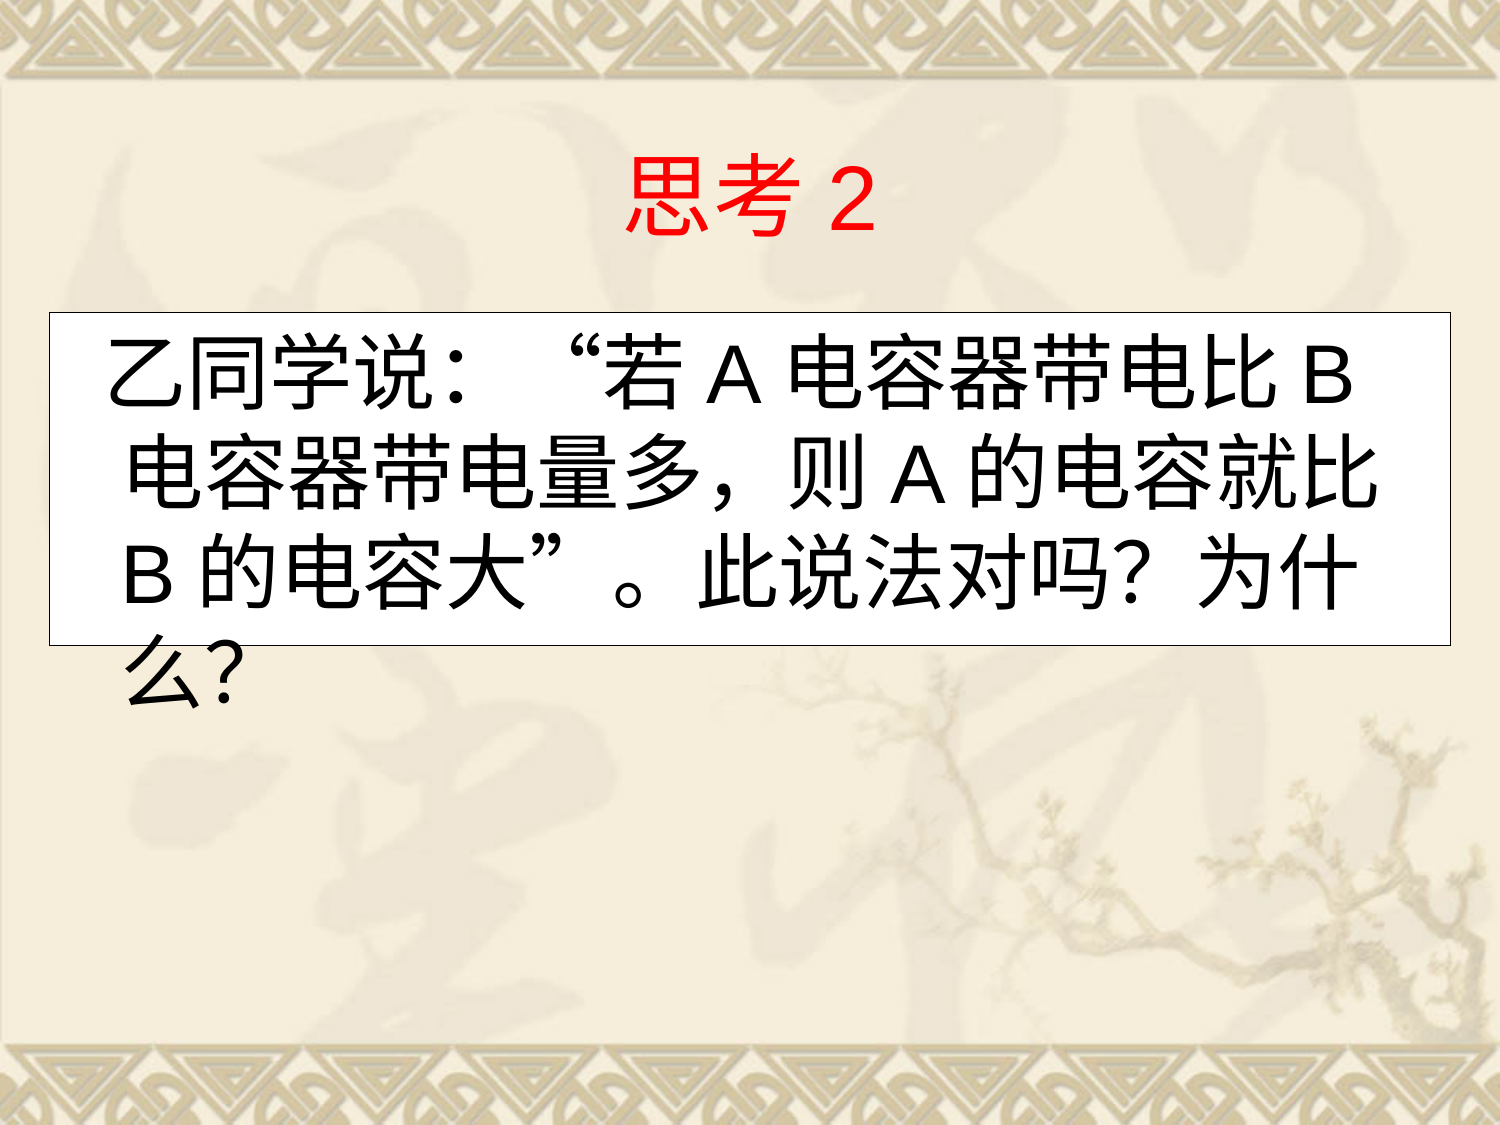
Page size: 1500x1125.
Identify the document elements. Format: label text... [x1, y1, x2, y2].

picture [0, 0, 1500, 1125]
title 思考2 [49, 99, 1451, 288]
list 乙同学说：“若A电容器带电比B电容器带电量多，则A的电容就比B的电容大”。此说法对吗？为什么？ [49, 312, 1451, 646]
